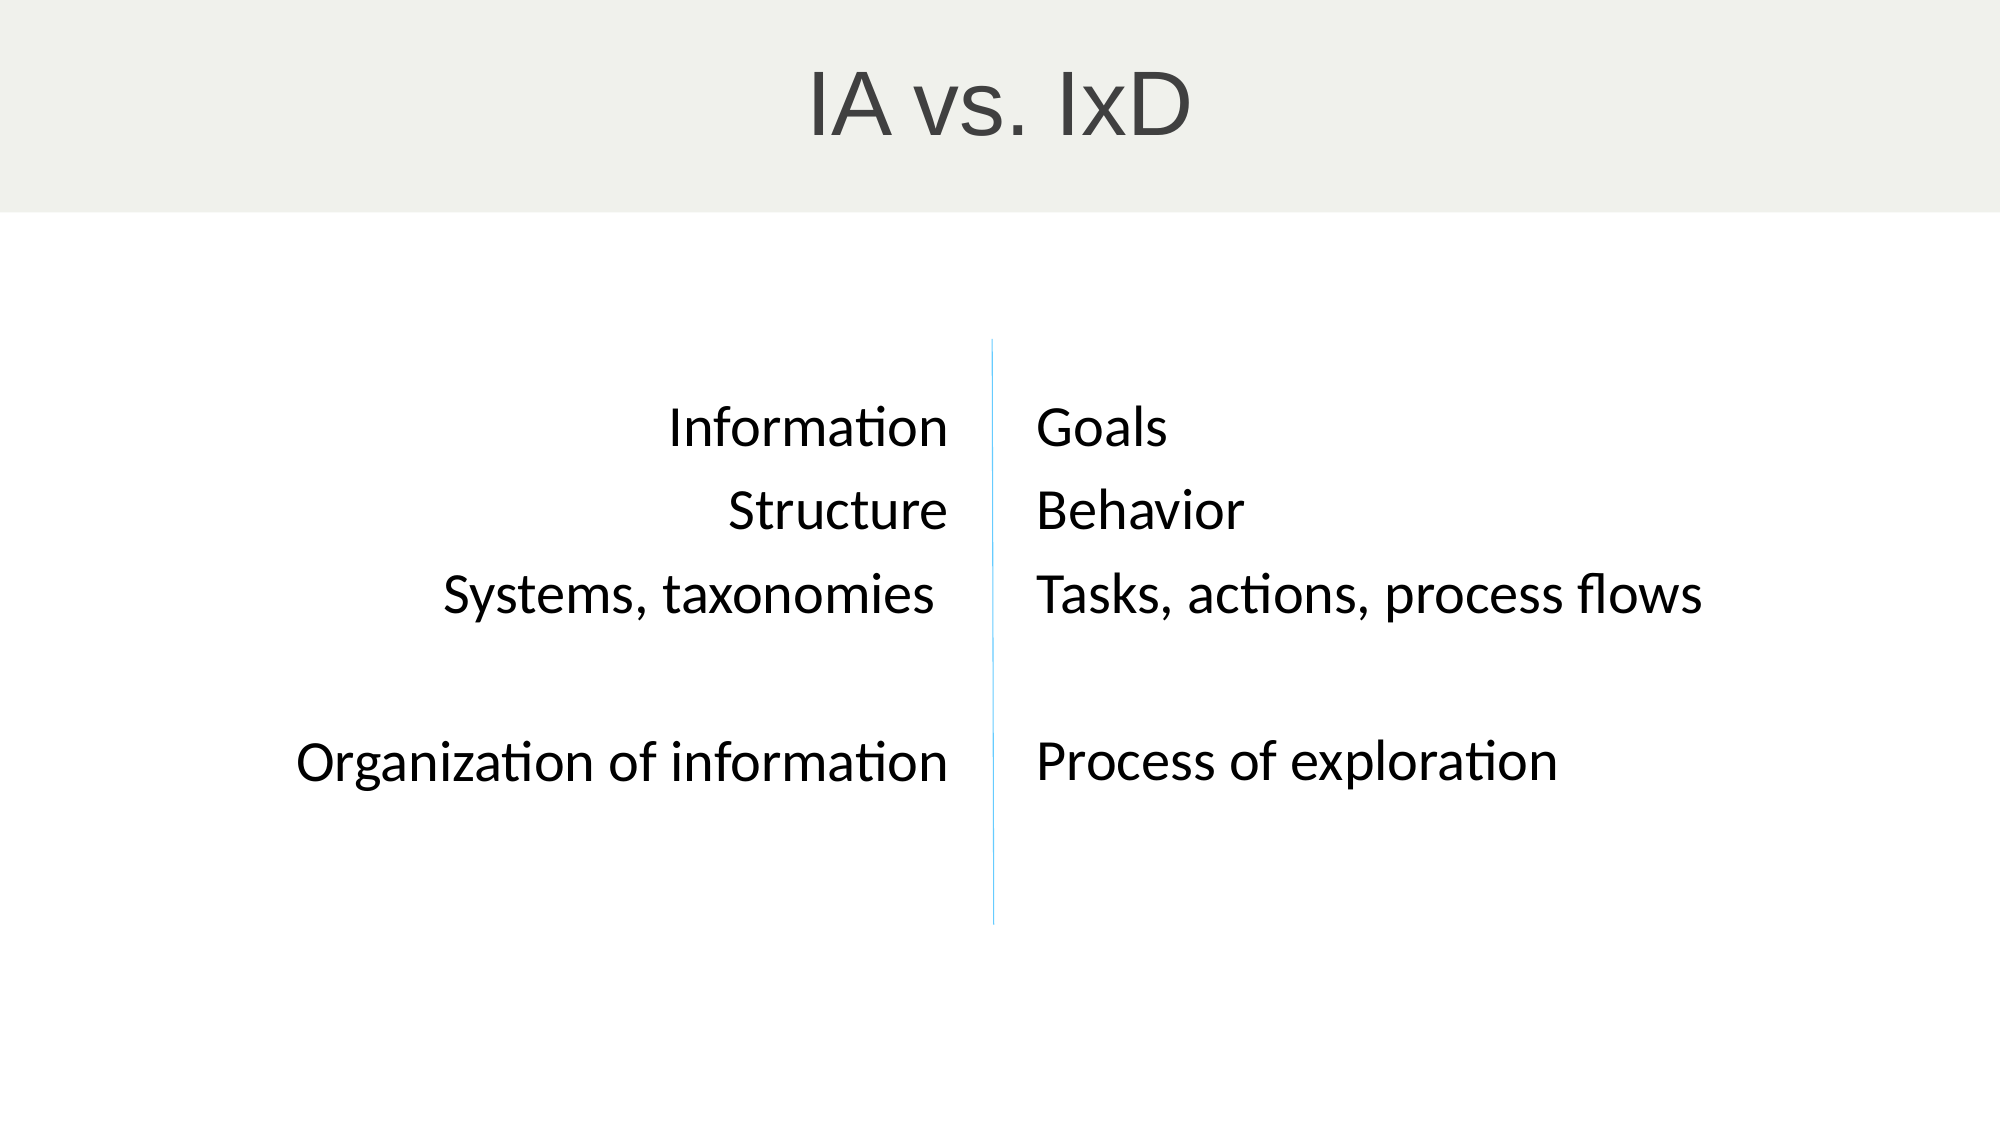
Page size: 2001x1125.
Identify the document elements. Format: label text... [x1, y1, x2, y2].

list Information Structure Systems, taxonomies Organization of information [137, 388, 964, 925]
text_box Goals Behavior Tasks, actions, process flows Process of exploration [1021, 388, 1883, 925]
title IA vs. IxD [0, 0, 2000, 213]
